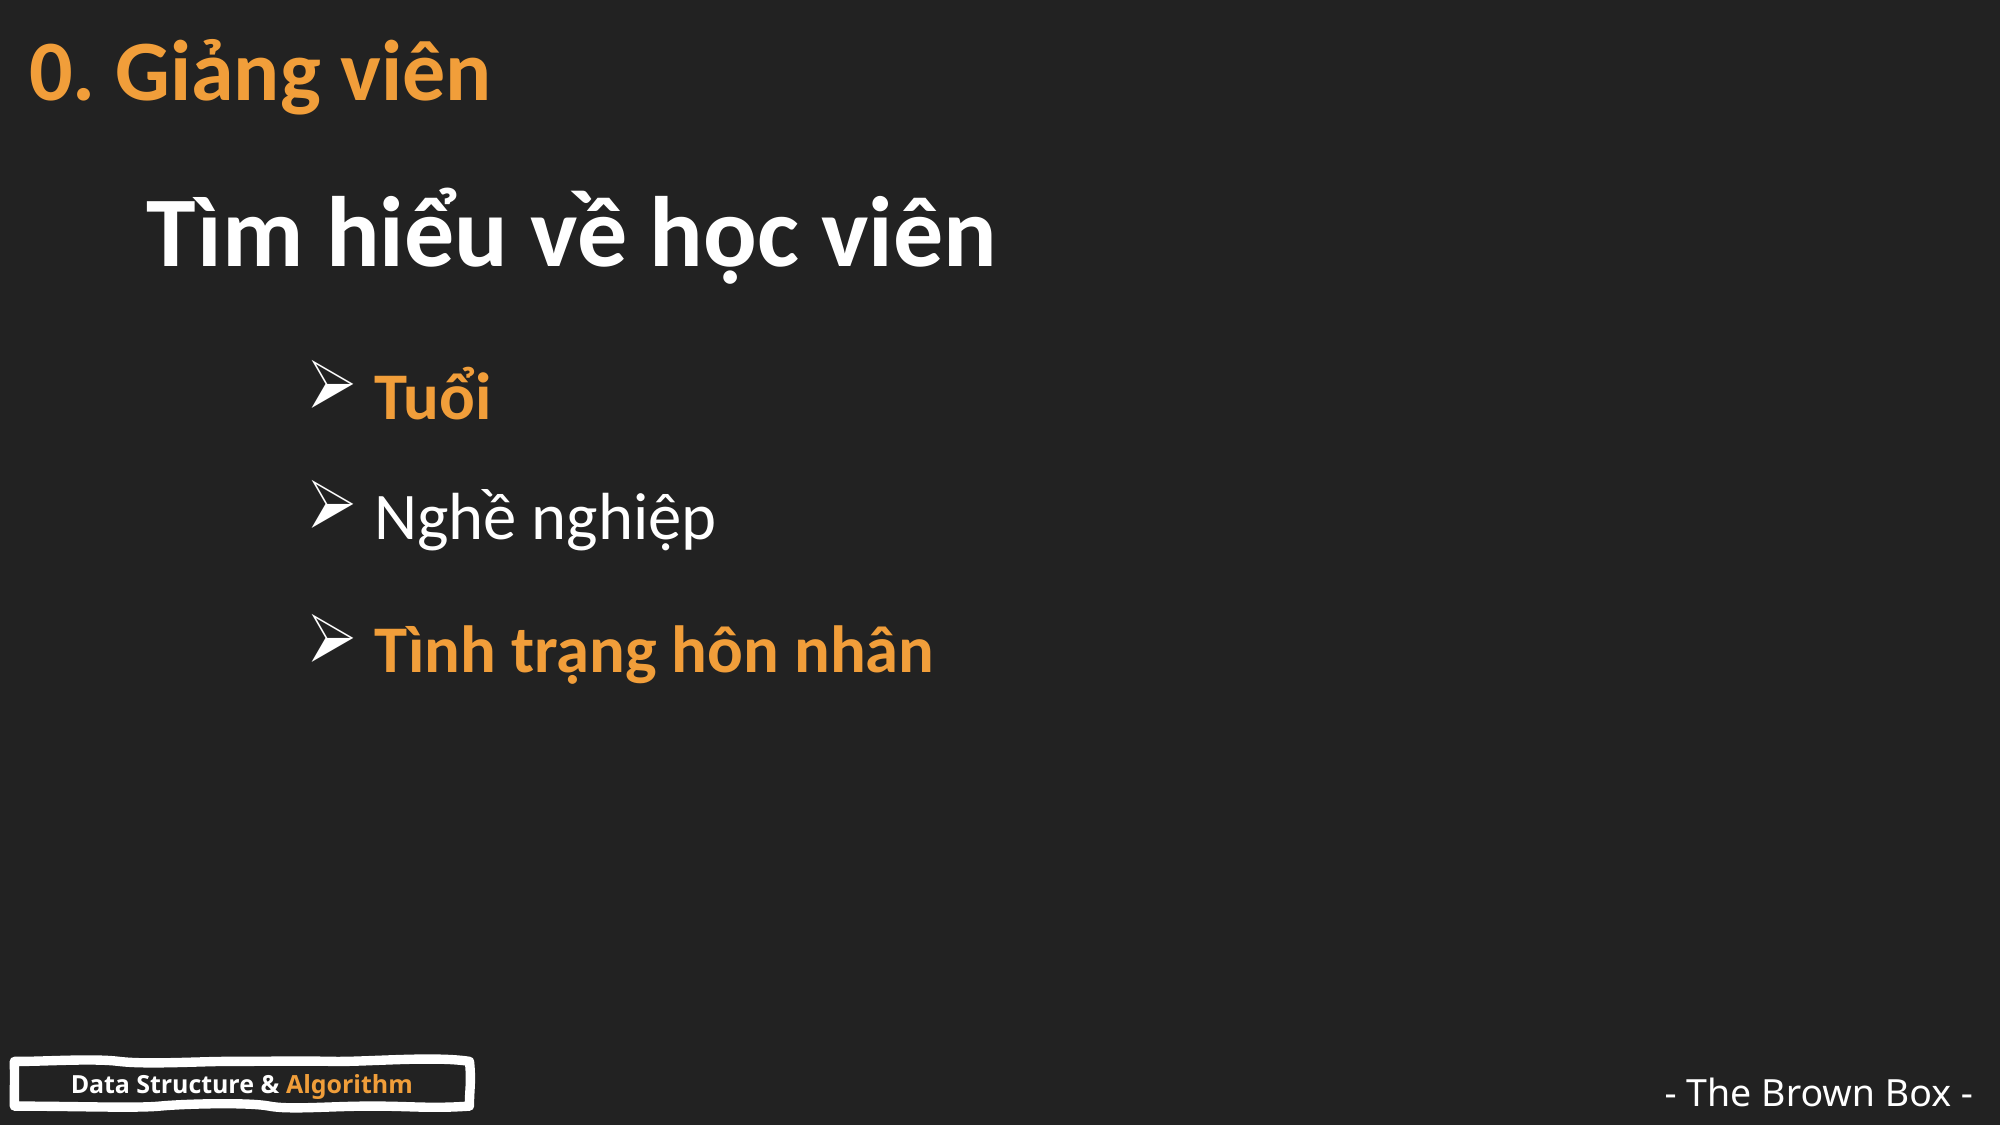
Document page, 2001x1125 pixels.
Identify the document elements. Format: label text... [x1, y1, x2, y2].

text_box - The Brown Box - [1637, 1061, 2000, 1122]
text_box Data Structure & Algorithm [14, 1059, 471, 1108]
text_box Tình trạng hôn nhân [291, 598, 1709, 694]
text_box Tuổi [291, 345, 1709, 441]
text_box Nghề nghiệp [291, 465, 1709, 560]
title 0. Giảng viên [14, 18, 1740, 127]
text_box Tìm hiểu về học viên [131, 158, 1049, 294]
